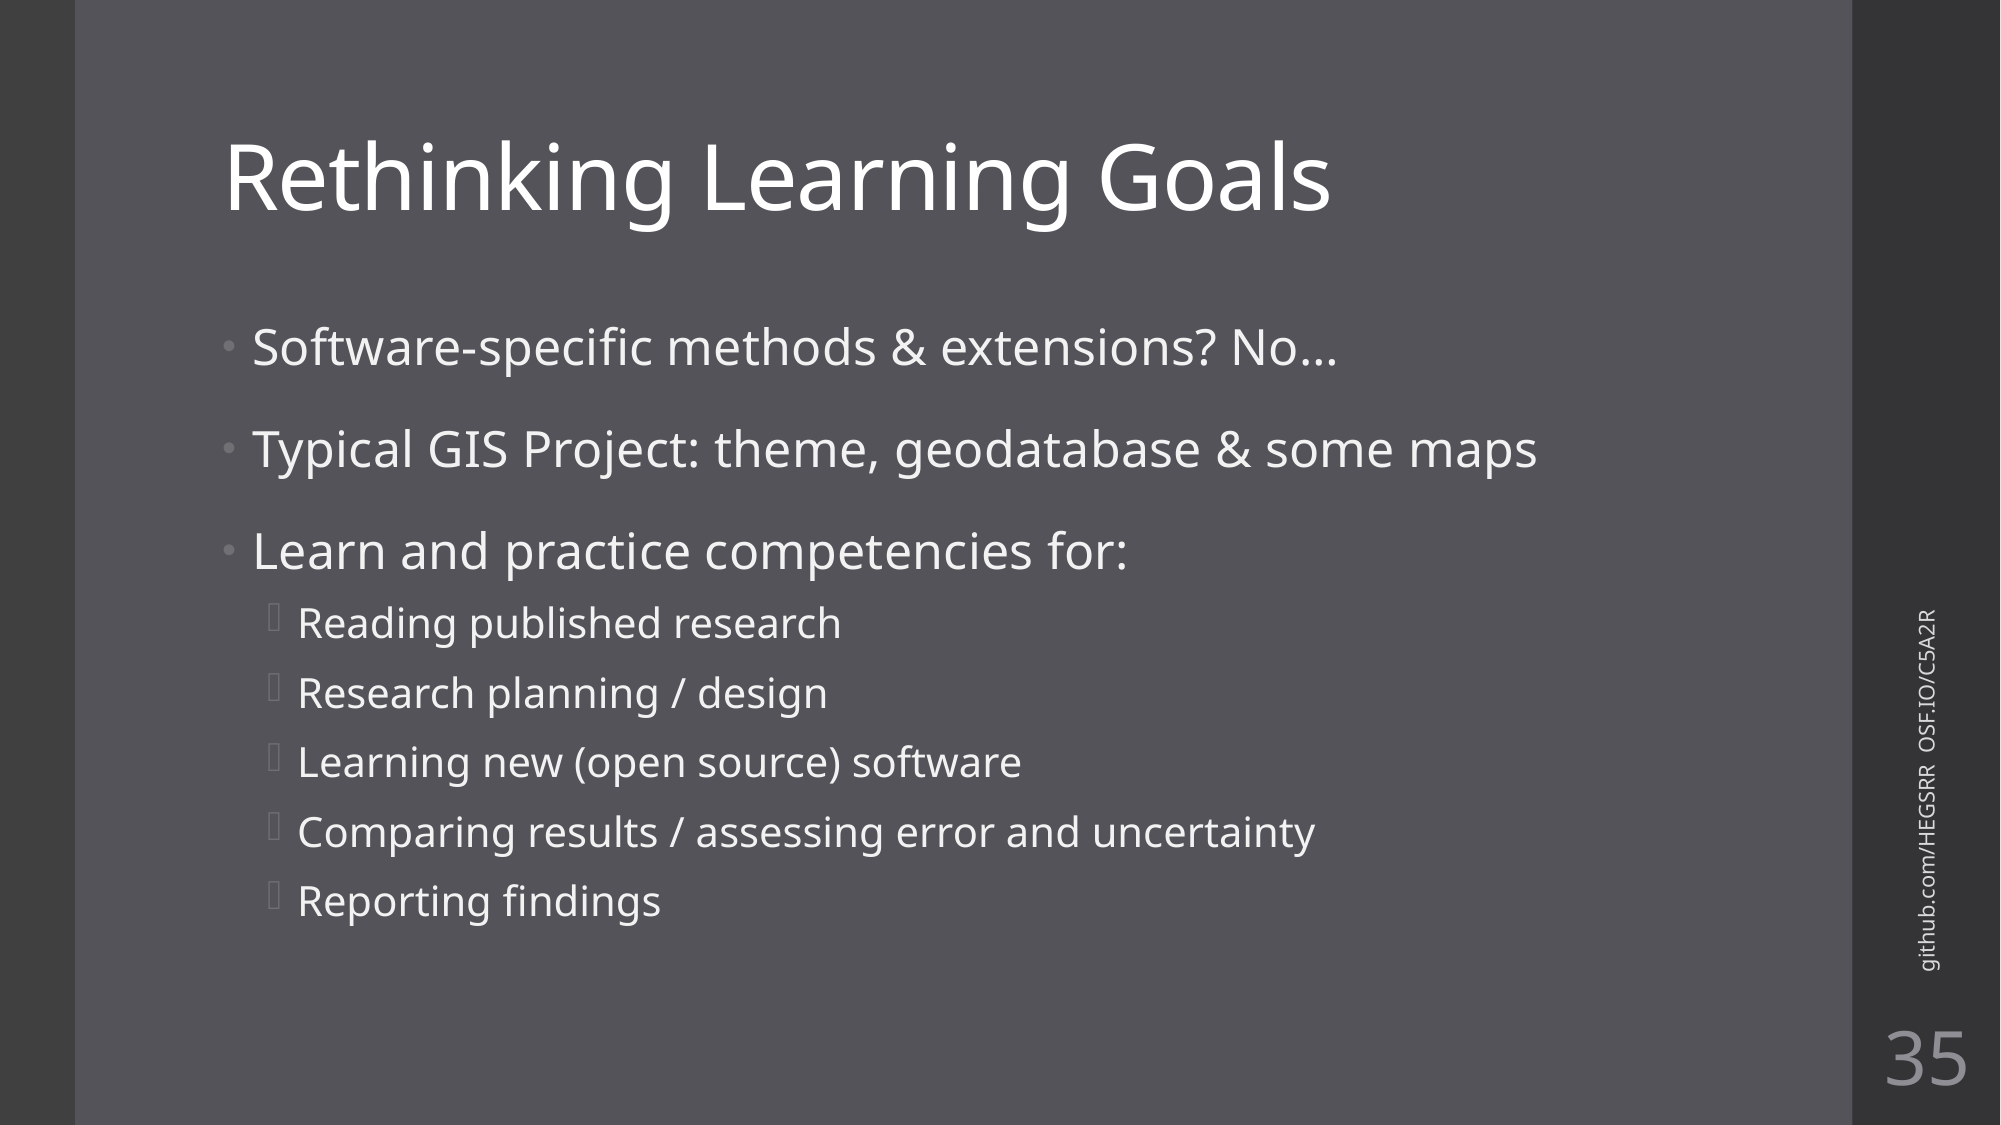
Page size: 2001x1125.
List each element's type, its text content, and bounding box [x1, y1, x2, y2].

footer github.com/HEGSRR OSF.IO/C5A2R [1897, 400, 1958, 988]
list Software-specific methods & extensions? No… Typical GIS Project: theme, geodatabase & some maps Learn and practice competencies for: Reading published research Research planning / design Learning new (open source) software Comparing results / assessing error and uncertainty Reporting findings [206, 299, 1617, 1014]
slide_number 35 [1852, 1012, 2000, 1110]
title Rethinking Learning Goals [206, 60, 1797, 278]
